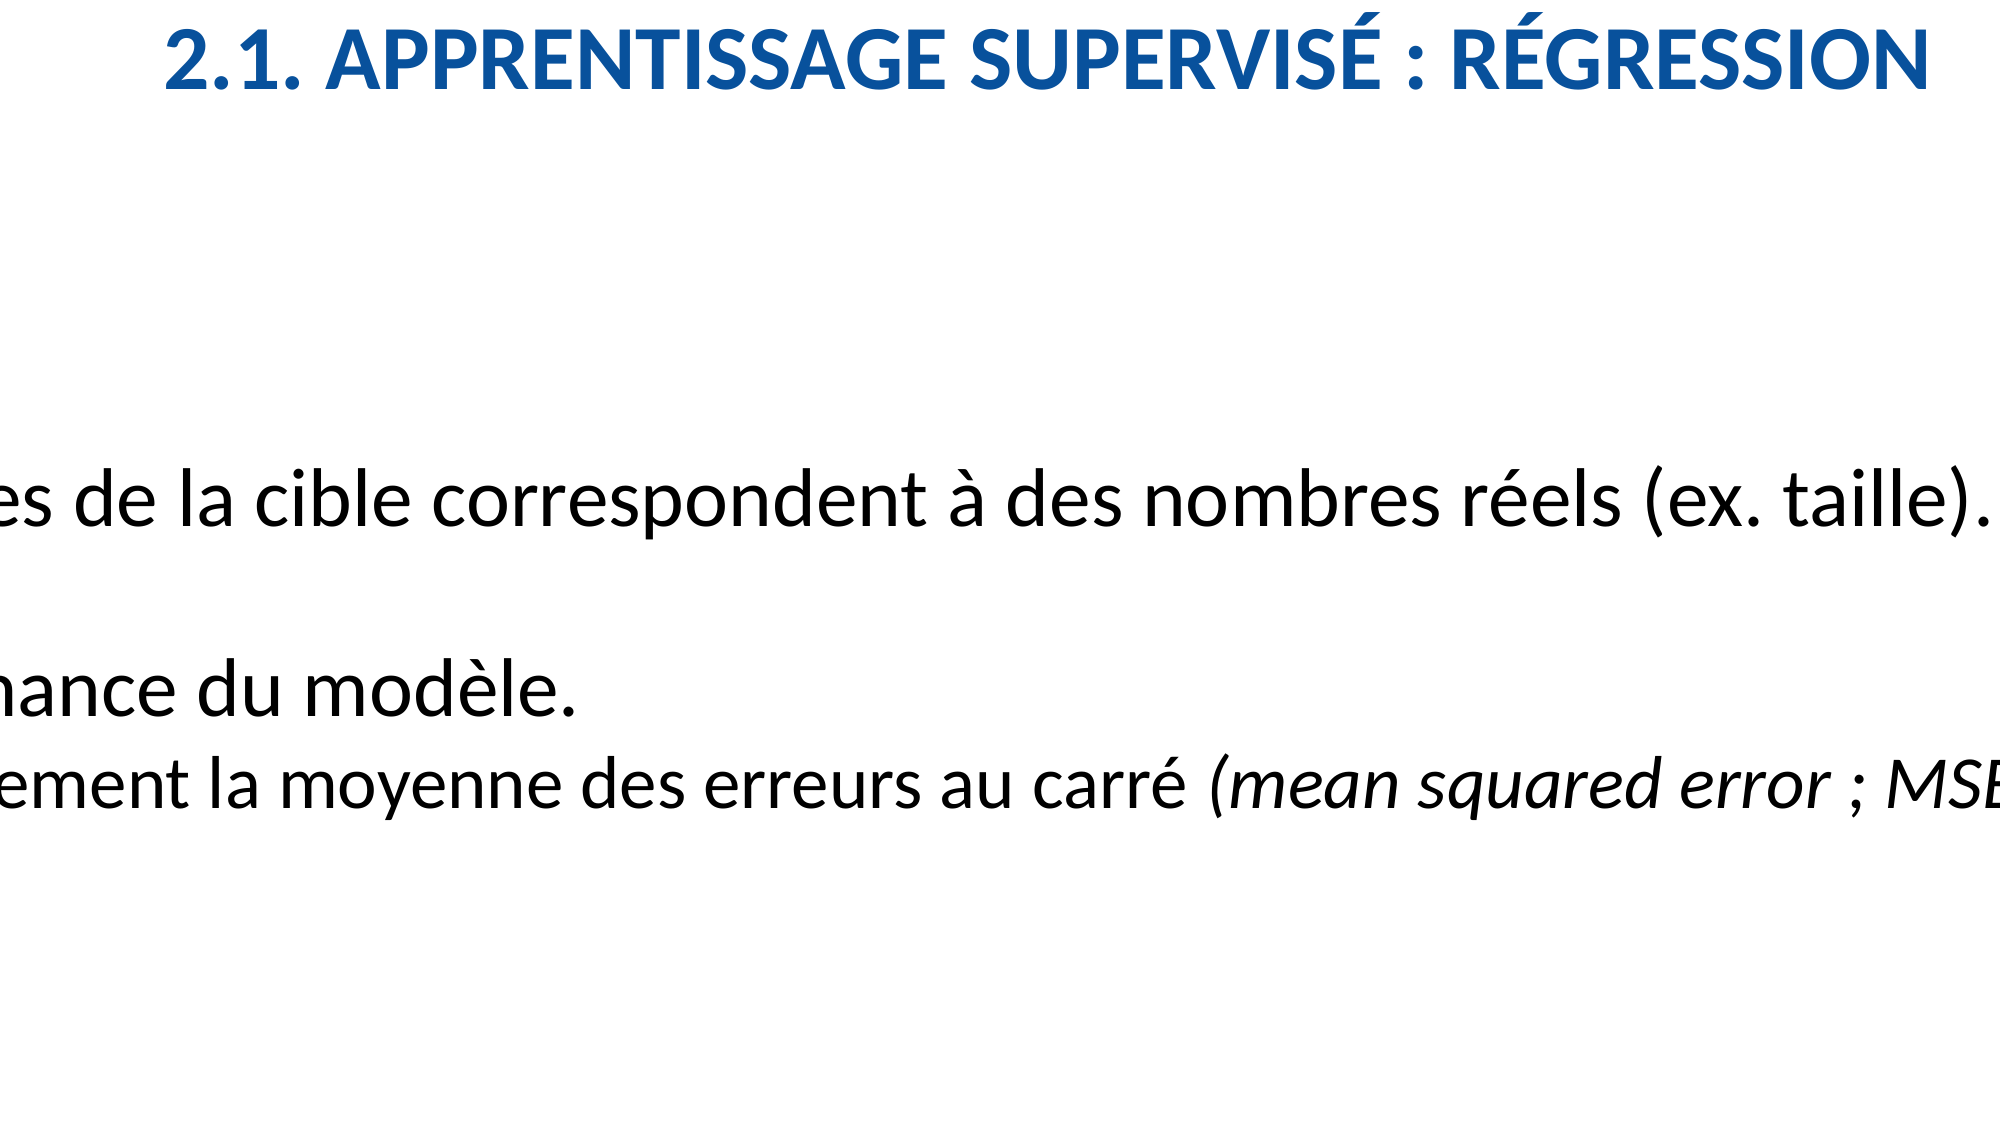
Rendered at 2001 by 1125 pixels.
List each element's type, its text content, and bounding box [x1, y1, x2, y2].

text_box 2.1. APPRENTISSAGE SUPERVISÉ : RÉGRESSION [0, 0, 2000, 115]
